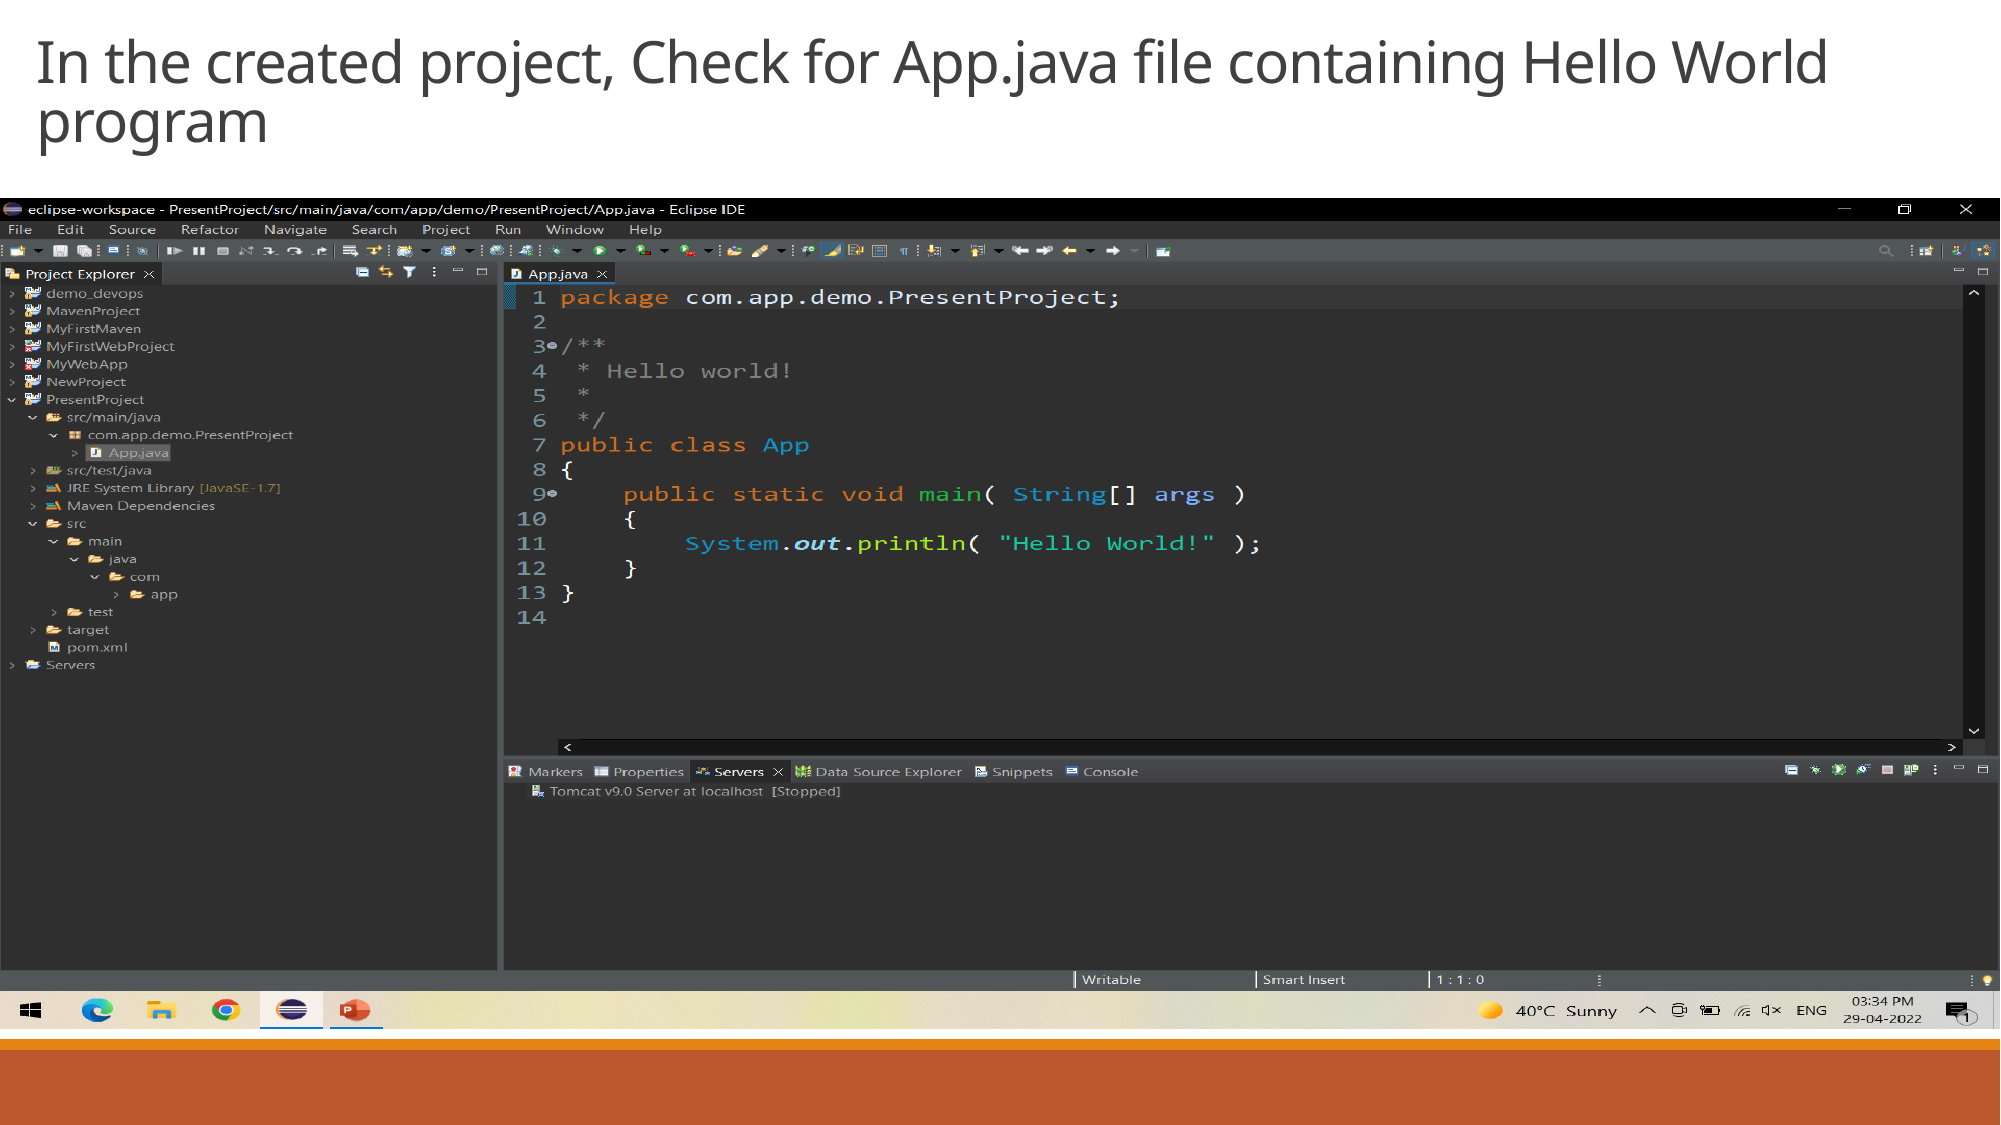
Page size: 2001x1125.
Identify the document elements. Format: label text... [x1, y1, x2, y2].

title In the created project, Check for App.java file containing Hello World program [21, 47, 1980, 163]
picture [0, 197, 2000, 1029]
